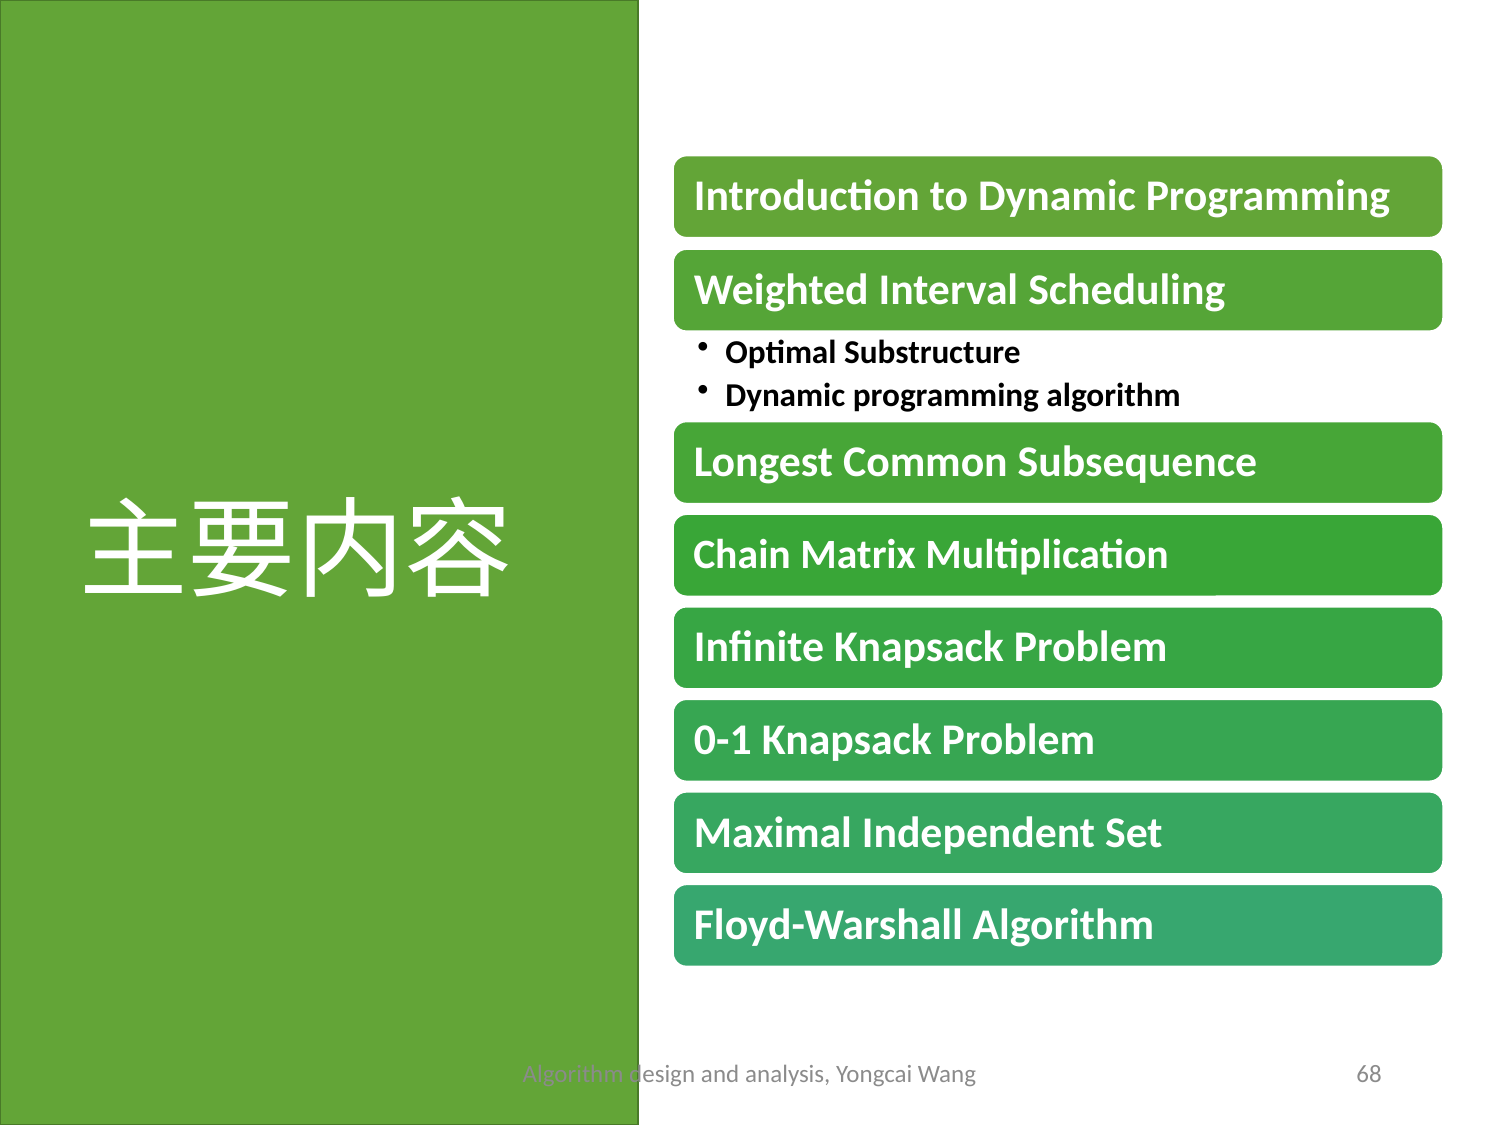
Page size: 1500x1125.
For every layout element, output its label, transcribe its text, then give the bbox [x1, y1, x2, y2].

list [672, 101, 1444, 1021]
slide_number 68 [1059, 1042, 1397, 1103]
text_box [0, 0, 639, 1125]
footer Algorithm design and analysis, Yongcai Wang [496, 1042, 1004, 1103]
title 主要内容 [64, 101, 534, 1005]
